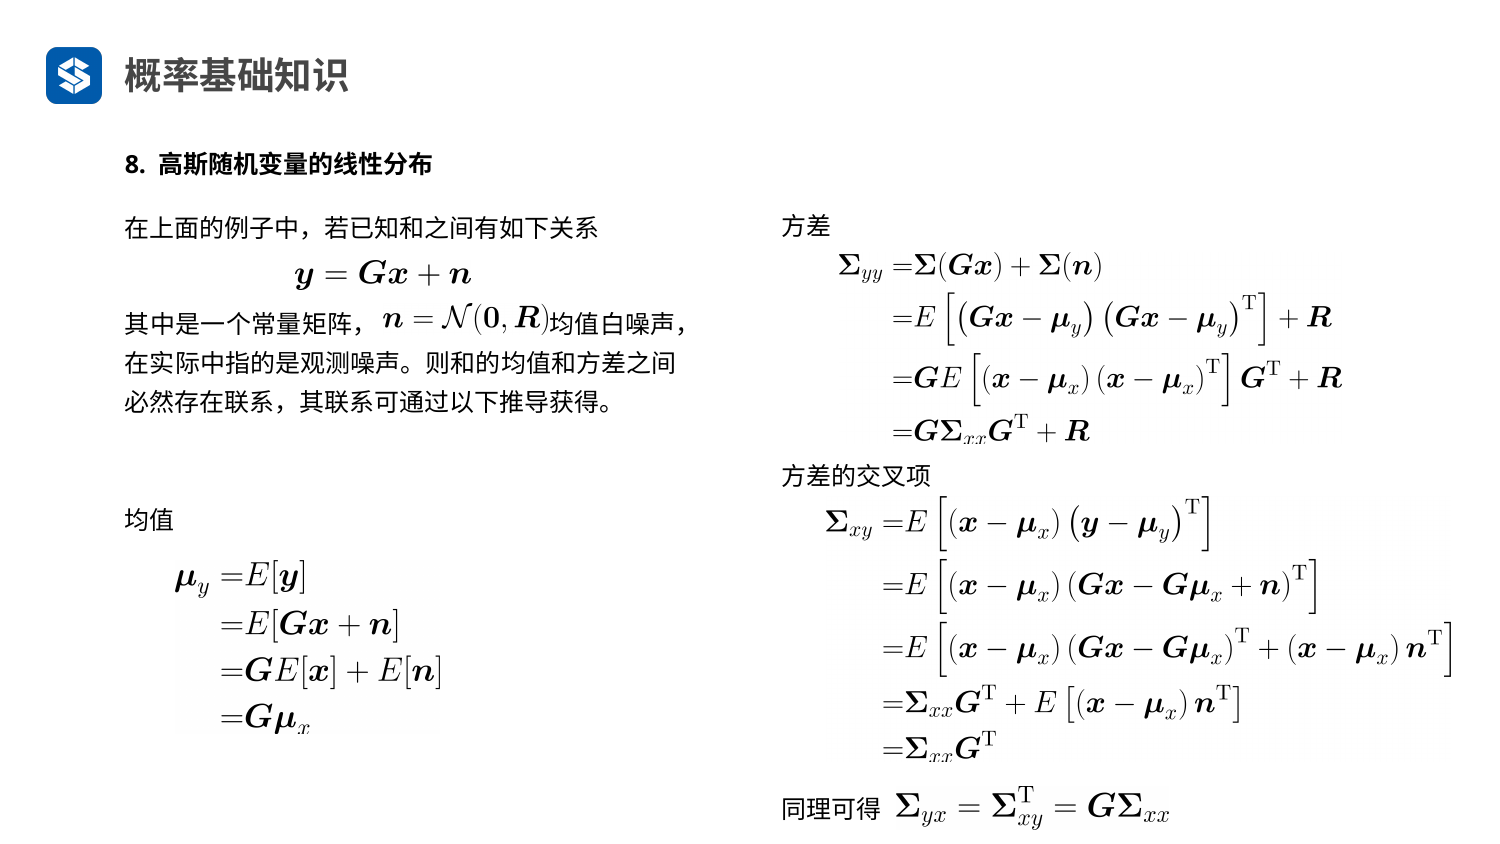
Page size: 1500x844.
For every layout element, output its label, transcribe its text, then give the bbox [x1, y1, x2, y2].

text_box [46, 44, 581, 106]
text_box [838, 250, 1343, 446]
text_box 均值 [110, 488, 239, 542]
text_box 同理可得 [767, 777, 909, 831]
text_box 方差的交叉项 [766, 443, 1065, 498]
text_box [174, 558, 441, 736]
text_box 方差 [766, 193, 896, 248]
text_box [294, 257, 472, 292]
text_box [895, 784, 1170, 832]
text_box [825, 494, 1452, 765]
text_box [382, 301, 549, 337]
text_box 8. 高斯随机变量的线性分布 [110, 132, 484, 186]
